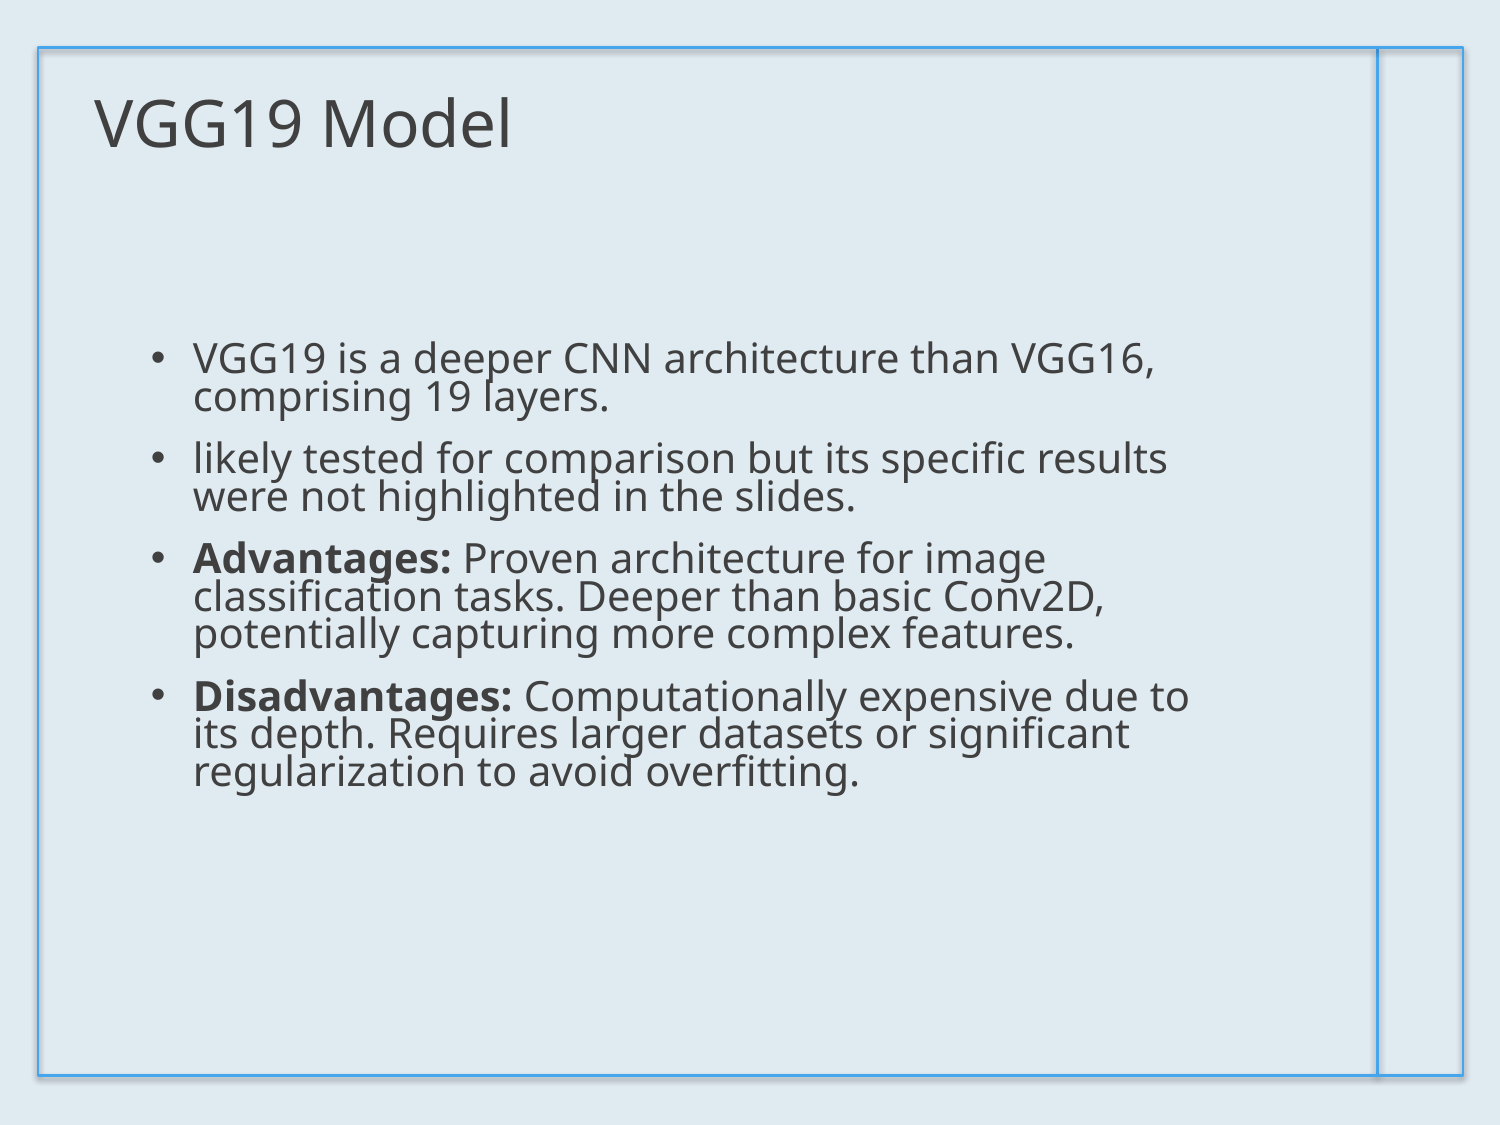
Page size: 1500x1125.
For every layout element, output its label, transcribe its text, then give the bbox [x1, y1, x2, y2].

list VGG19 is a deeper CNN architecture than VGG16, comprising 19 layers. likely tested for comparison but its specific results were not highlighted in the slides. Advantages: Proven architecture for image classification tasks. Deeper than basic Conv2D, potentially capturing more complex features. Disadvantages: Computationally expensive due to its depth. Requires larger datasets or significant regularization to avoid overfitting. [135, 336, 1237, 1025]
title VGG19 Model [79, 74, 1237, 304]
